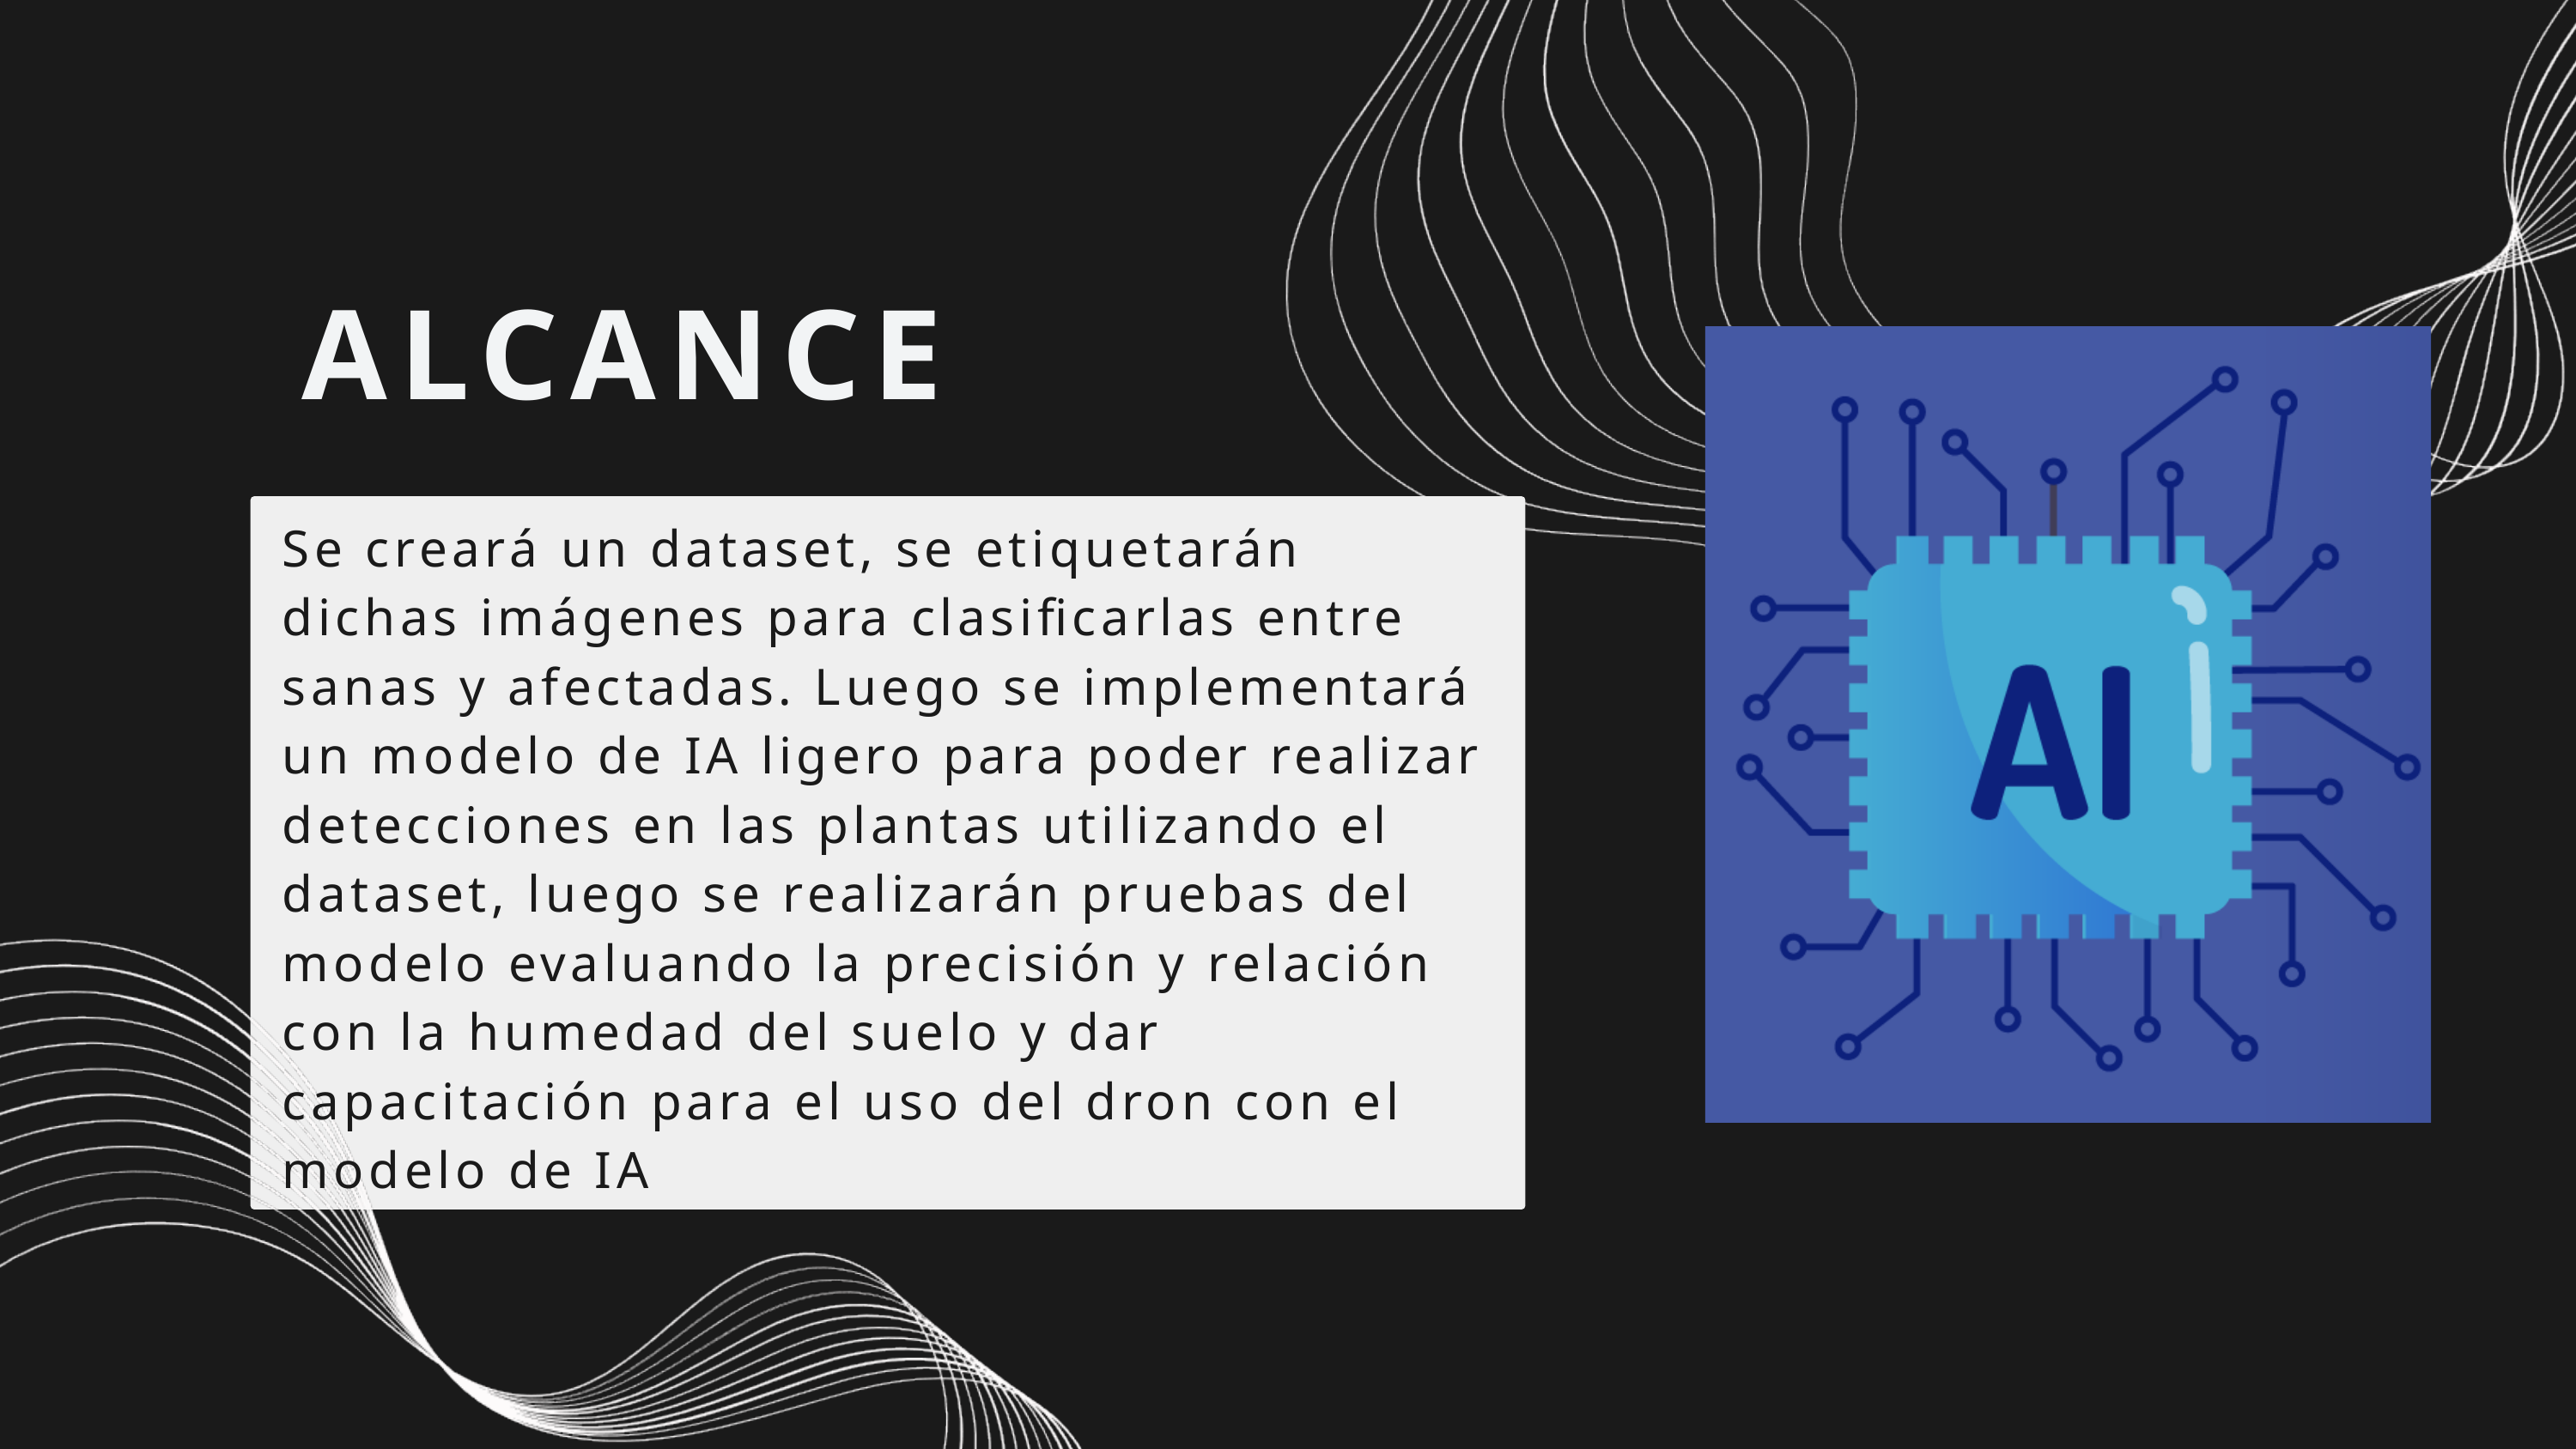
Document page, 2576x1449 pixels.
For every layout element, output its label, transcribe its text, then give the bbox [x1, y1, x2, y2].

text_box ALCANCE [301, 253, 1474, 425]
text_box [0, 916, 1109, 1449]
text_box [1704, 326, 2432, 1123]
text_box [250, 495, 1526, 1210]
text_box [1283, 0, 2576, 873]
